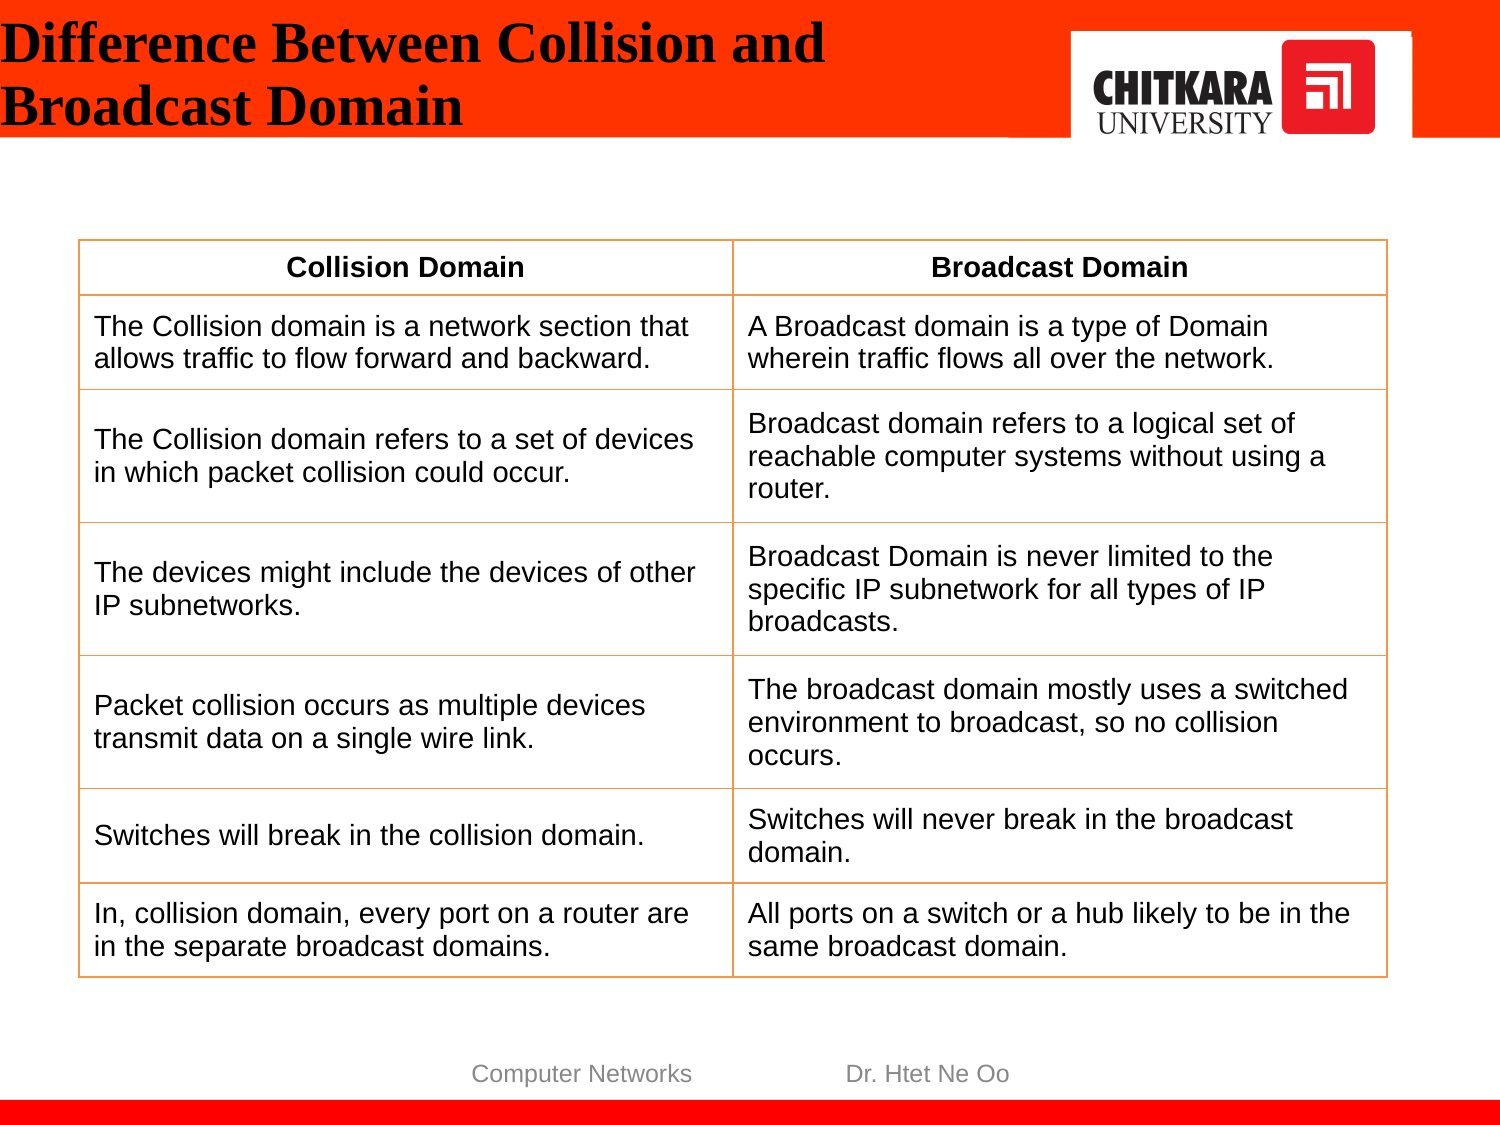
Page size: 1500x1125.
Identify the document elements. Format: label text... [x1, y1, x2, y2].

table_cell Broadcast domain refers to a logical set of reachable computer systems without using a router. [734, 390, 1386, 522]
picture [1074, 37, 1390, 138]
table_cell The broadcast domain mostly uses a switched environment to broadcast, so no collision occurs. [734, 656, 1386, 788]
title Difference Between Collision and Broadcast Domain [0, 0, 1049, 150]
table_cell Switches will break in the collision domain. [80, 789, 732, 882]
table_cell The Collision domain is a network section that allows traffic to flow forward and backward. [80, 296, 732, 389]
table_cell The devices might include the devices of other IP subnetworks. [80, 523, 732, 655]
table_cell In, collision domain, every port on a router are in the separate broadcast domains. [80, 884, 732, 976]
table_cell A Broadcast domain is a type of Domain wherein traffic flows all over the network. [734, 296, 1386, 389]
footer Computer Networks Dr. Htet Ne Oo [57, 1042, 1425, 1103]
table_cell The Collision domain refers to a set of devices in which packet collision could occur. [80, 390, 732, 522]
table_header Broadcast Domain [734, 241, 1386, 294]
table_cell Switches will never break in the broadcast domain. [734, 789, 1386, 882]
table_cell Packet collision occurs as multiple devices transmit data on a single wire link. [80, 656, 732, 788]
table_cell Broadcast Domain is never limited to the specific IP subnetwork for all types of IP broadcasts. [734, 523, 1386, 655]
table_header Collision Domain [80, 241, 732, 294]
table_cell All ports on a switch or a hub likely to be in the same broadcast domain. [734, 884, 1386, 976]
